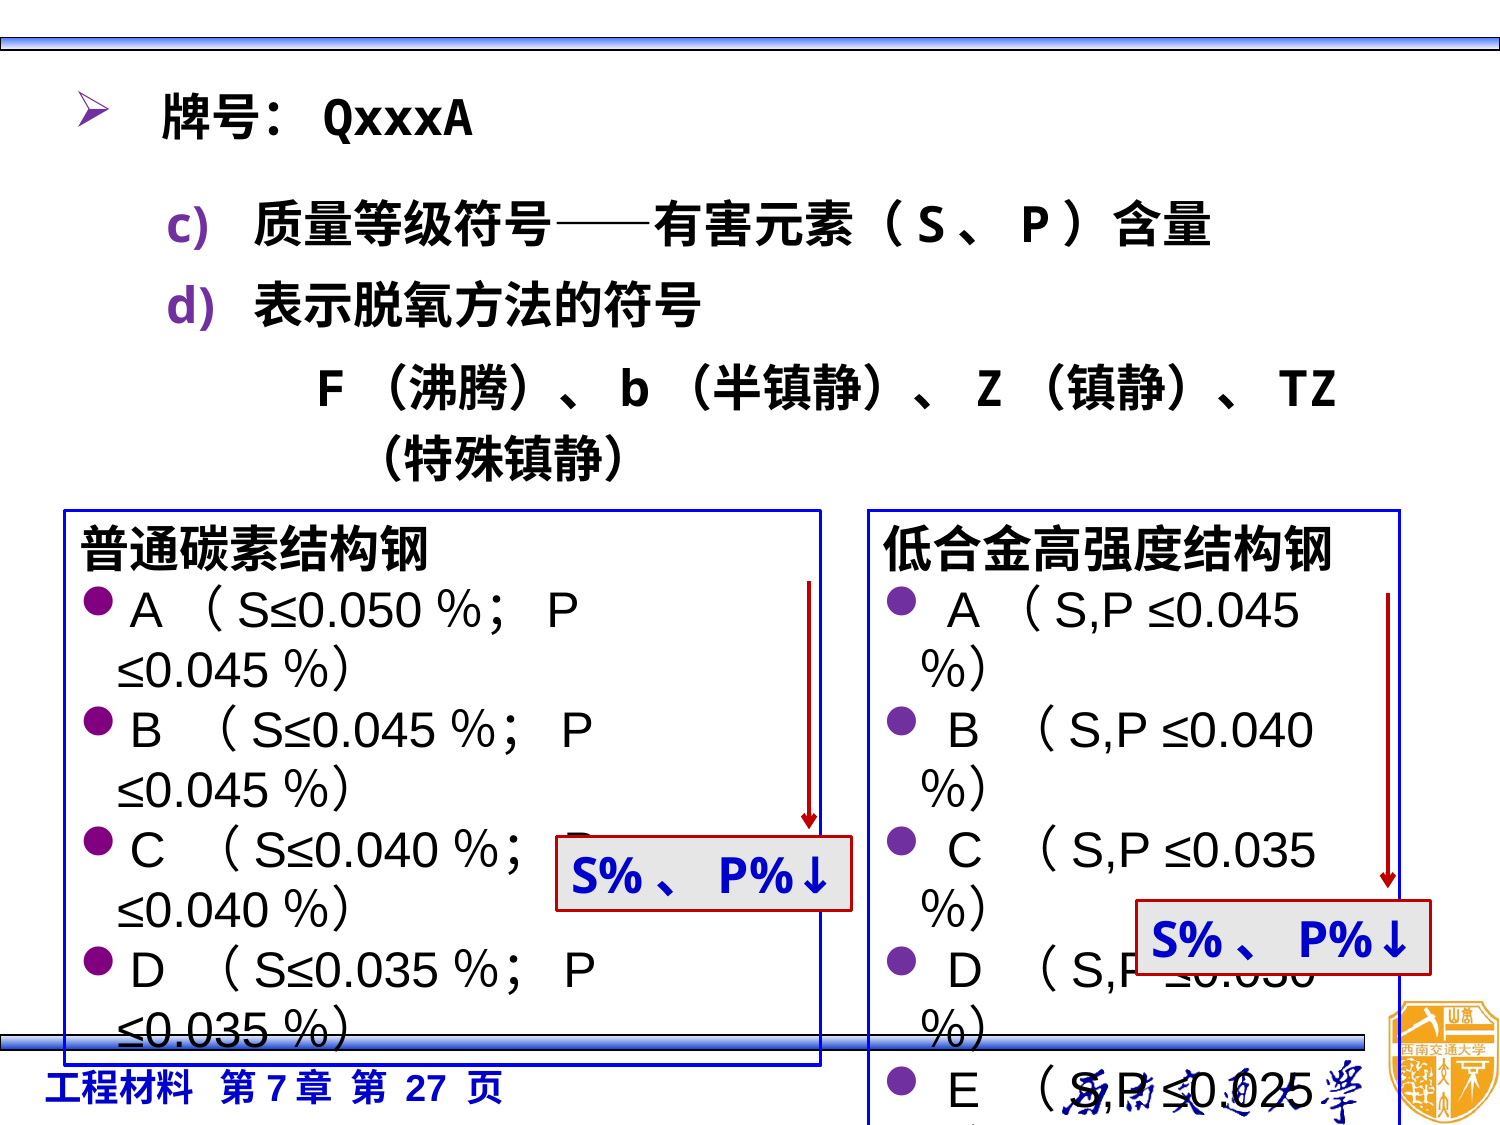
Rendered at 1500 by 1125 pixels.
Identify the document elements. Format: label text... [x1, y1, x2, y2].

text_box 普通碳素结构钢 A（S≤0.050％；P ≤0.045％） B （S≤0.045％；P ≤0.045％） C （S≤0.040％；P ≤0.040％） D （S≤0.035％；P ≤0.035％） [64, 510, 821, 1066]
picture [1400, 999, 1500, 1125]
text_box S%、P%↓ [556, 836, 852, 911]
text_box S%、P%↓ [1136, 900, 1431, 975]
text_box 质量等级符号——有害元素（S、P）含量 表示脱氧方法的符号 F（沸腾）、b（半镇静）、Z（镇静）、TZ（特殊镇静） [76, 172, 1424, 496]
list 牌号：QxxxA [49, 77, 1451, 504]
text_box 低合金高强度结构钢 A（S,P ≤0.045％） B （S,P ≤0.040％） C （S,P ≤0.035％） D （S,P ≤0.030％） E （S,P ≤0.025％） [868, 510, 1400, 1125]
